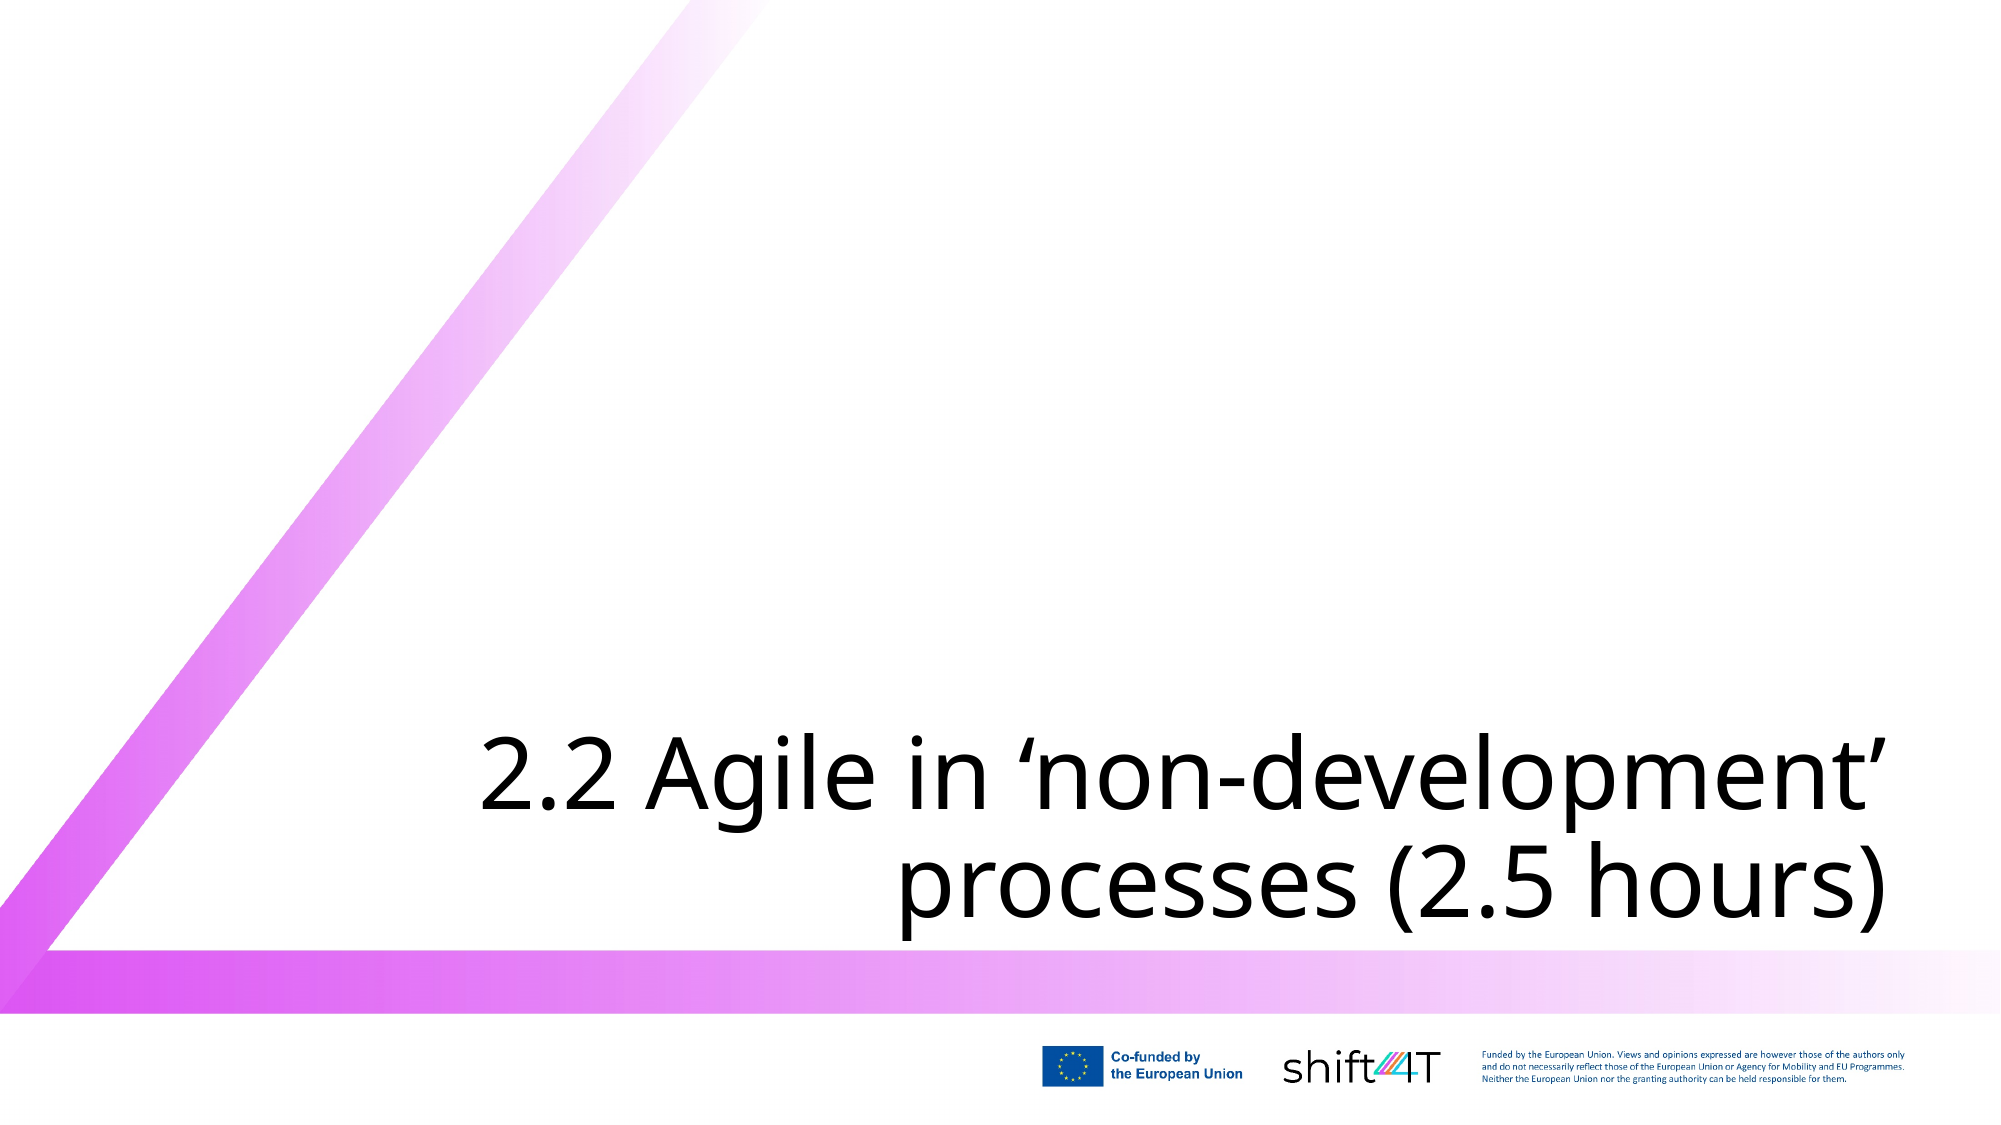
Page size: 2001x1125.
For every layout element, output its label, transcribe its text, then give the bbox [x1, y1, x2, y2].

picture [0, 0, 2000, 1125]
title 2.2 Agile in ‘non-development’ processes (2.5 hours) [402, 554, 1903, 947]
